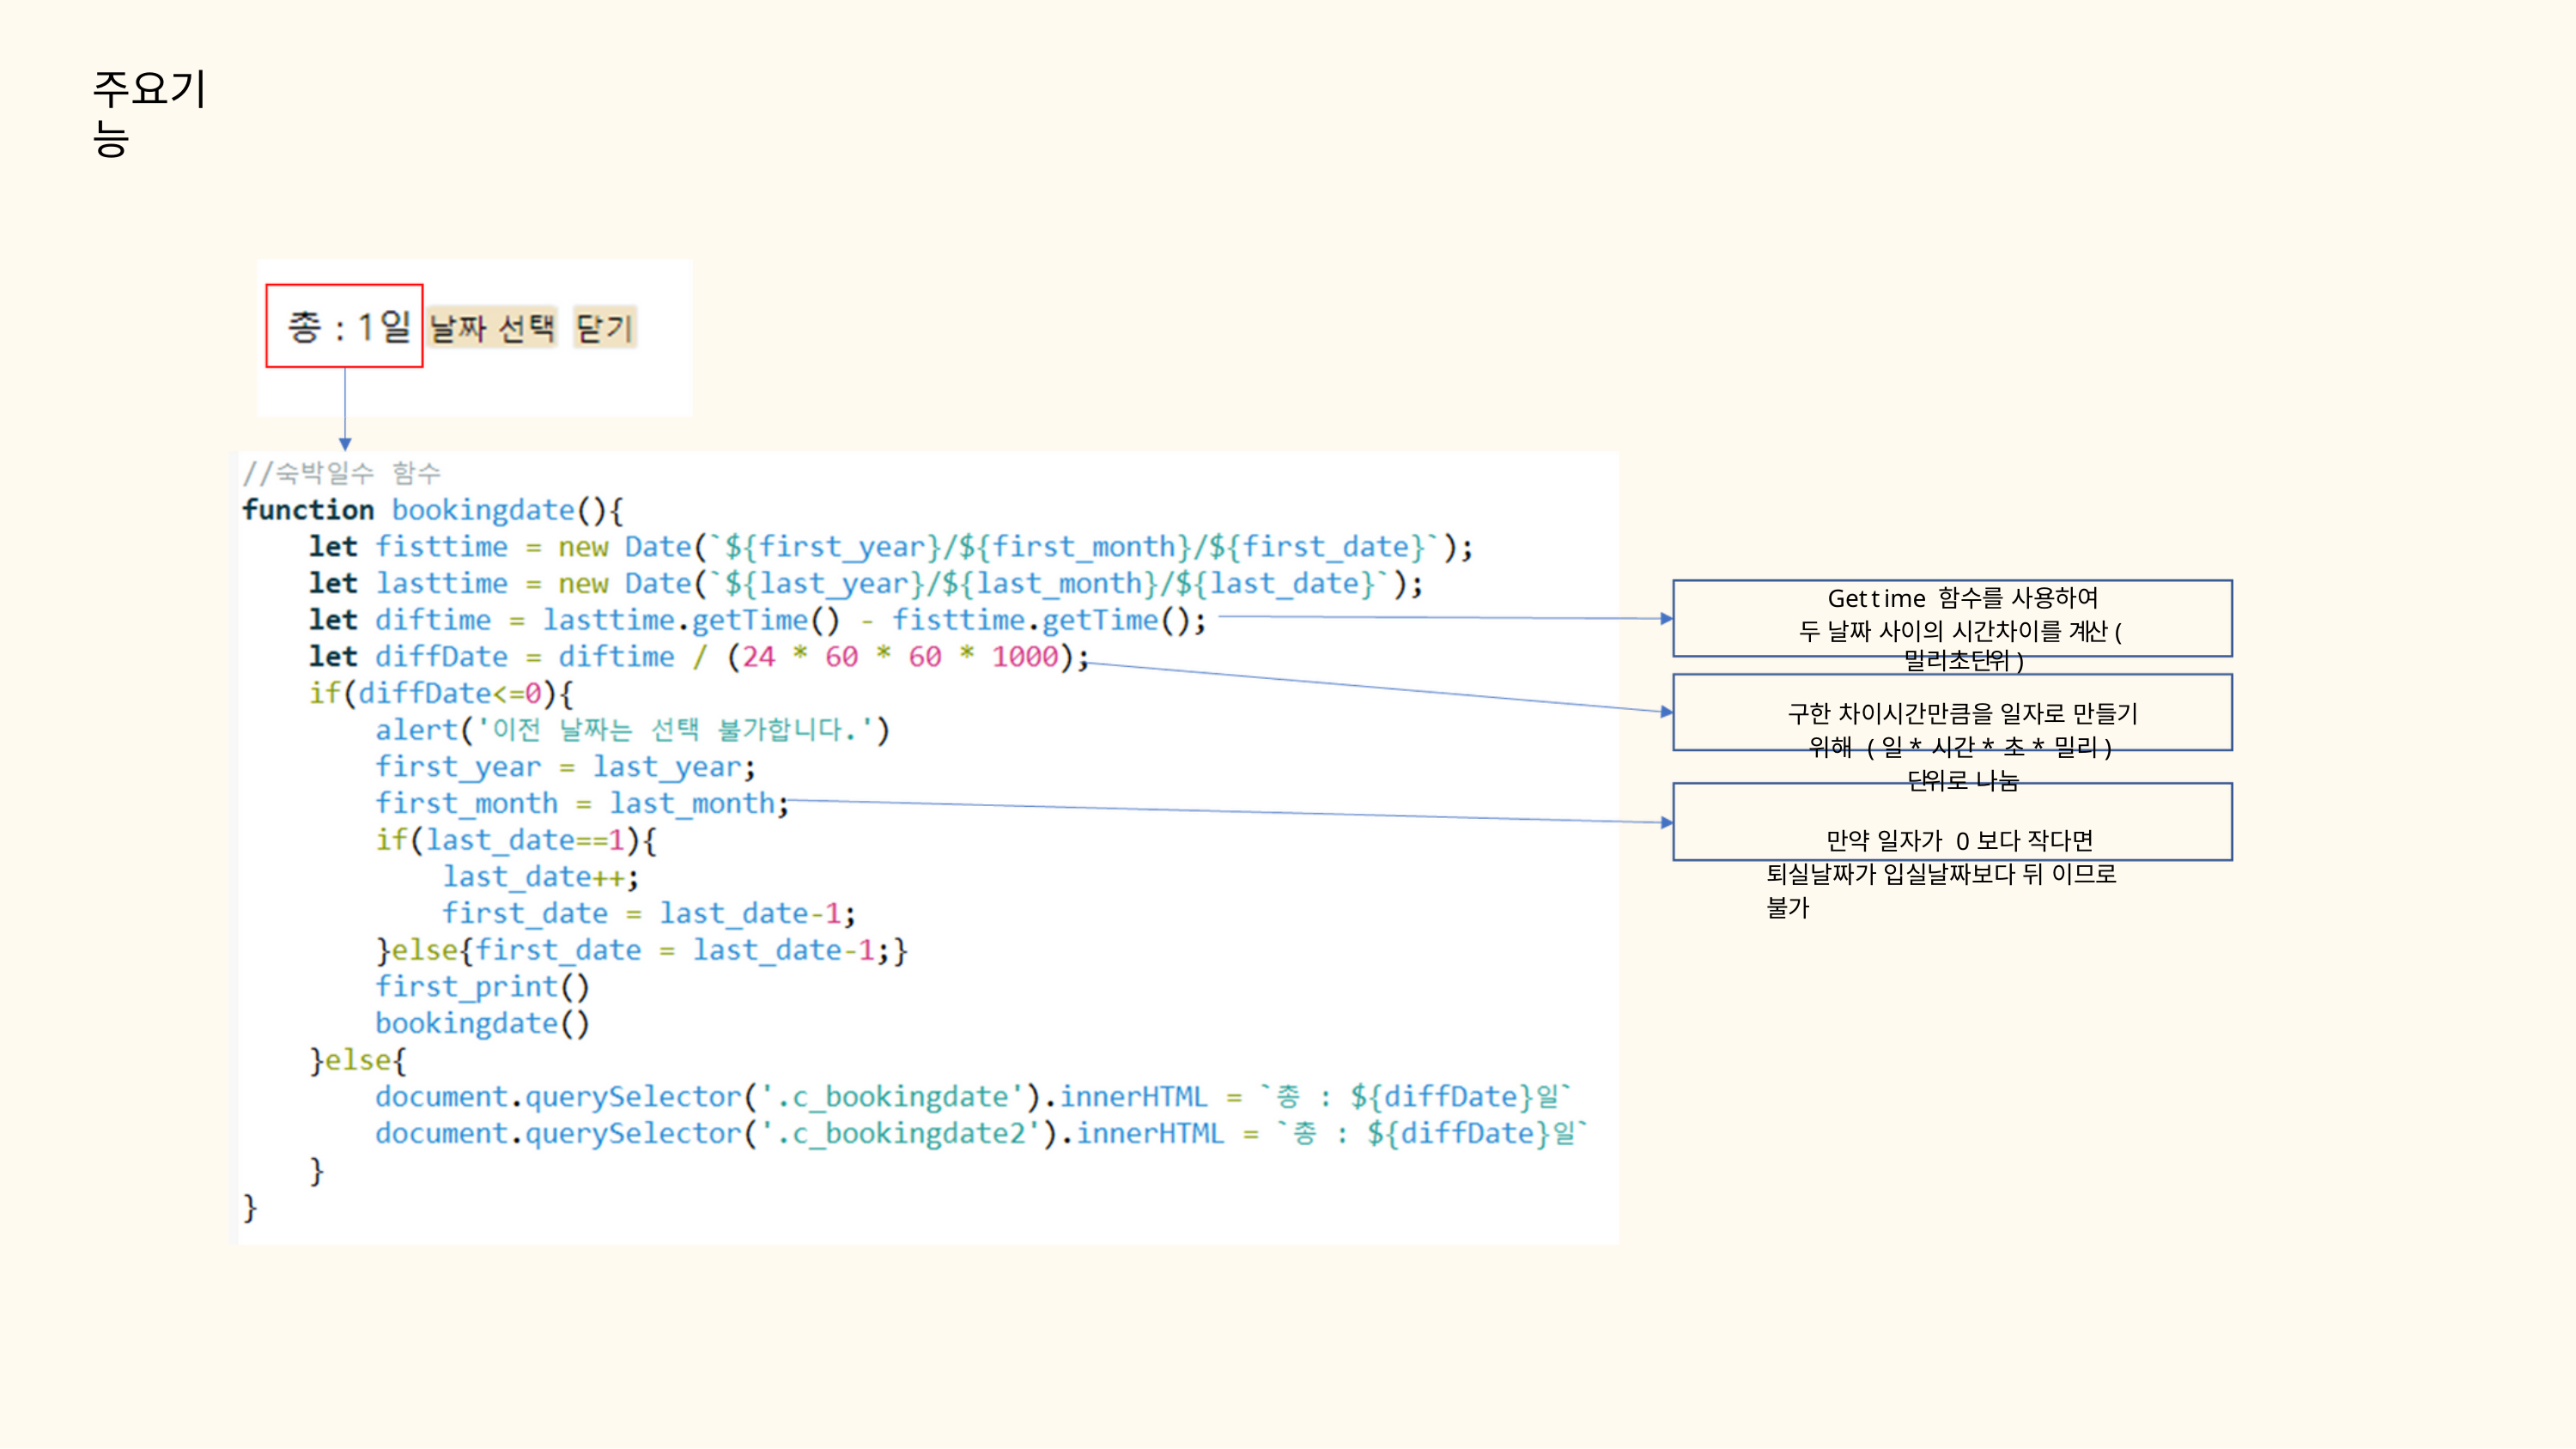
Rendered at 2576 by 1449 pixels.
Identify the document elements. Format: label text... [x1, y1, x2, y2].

picture [228, 259, 2234, 1245]
title 주요기능 [90, 60, 231, 306]
